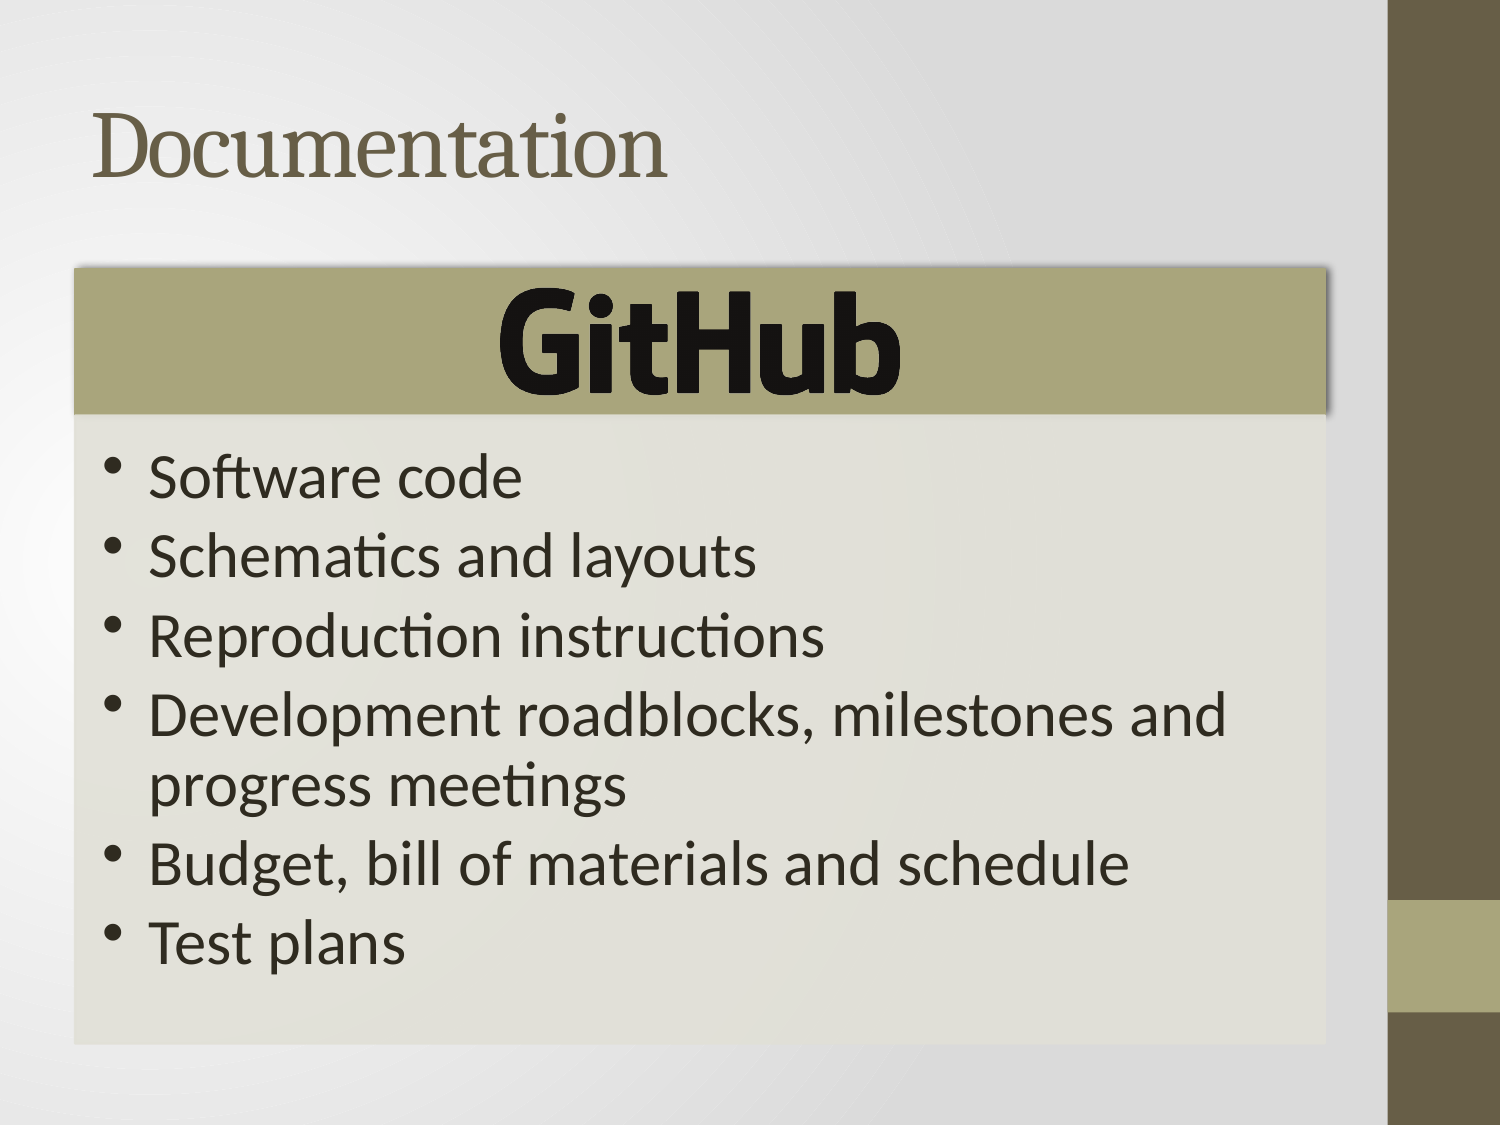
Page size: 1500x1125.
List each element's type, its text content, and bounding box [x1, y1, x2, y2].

picture [499, 207, 901, 476]
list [74, 261, 1326, 1051]
title Documentation [75, 45, 1325, 233]
